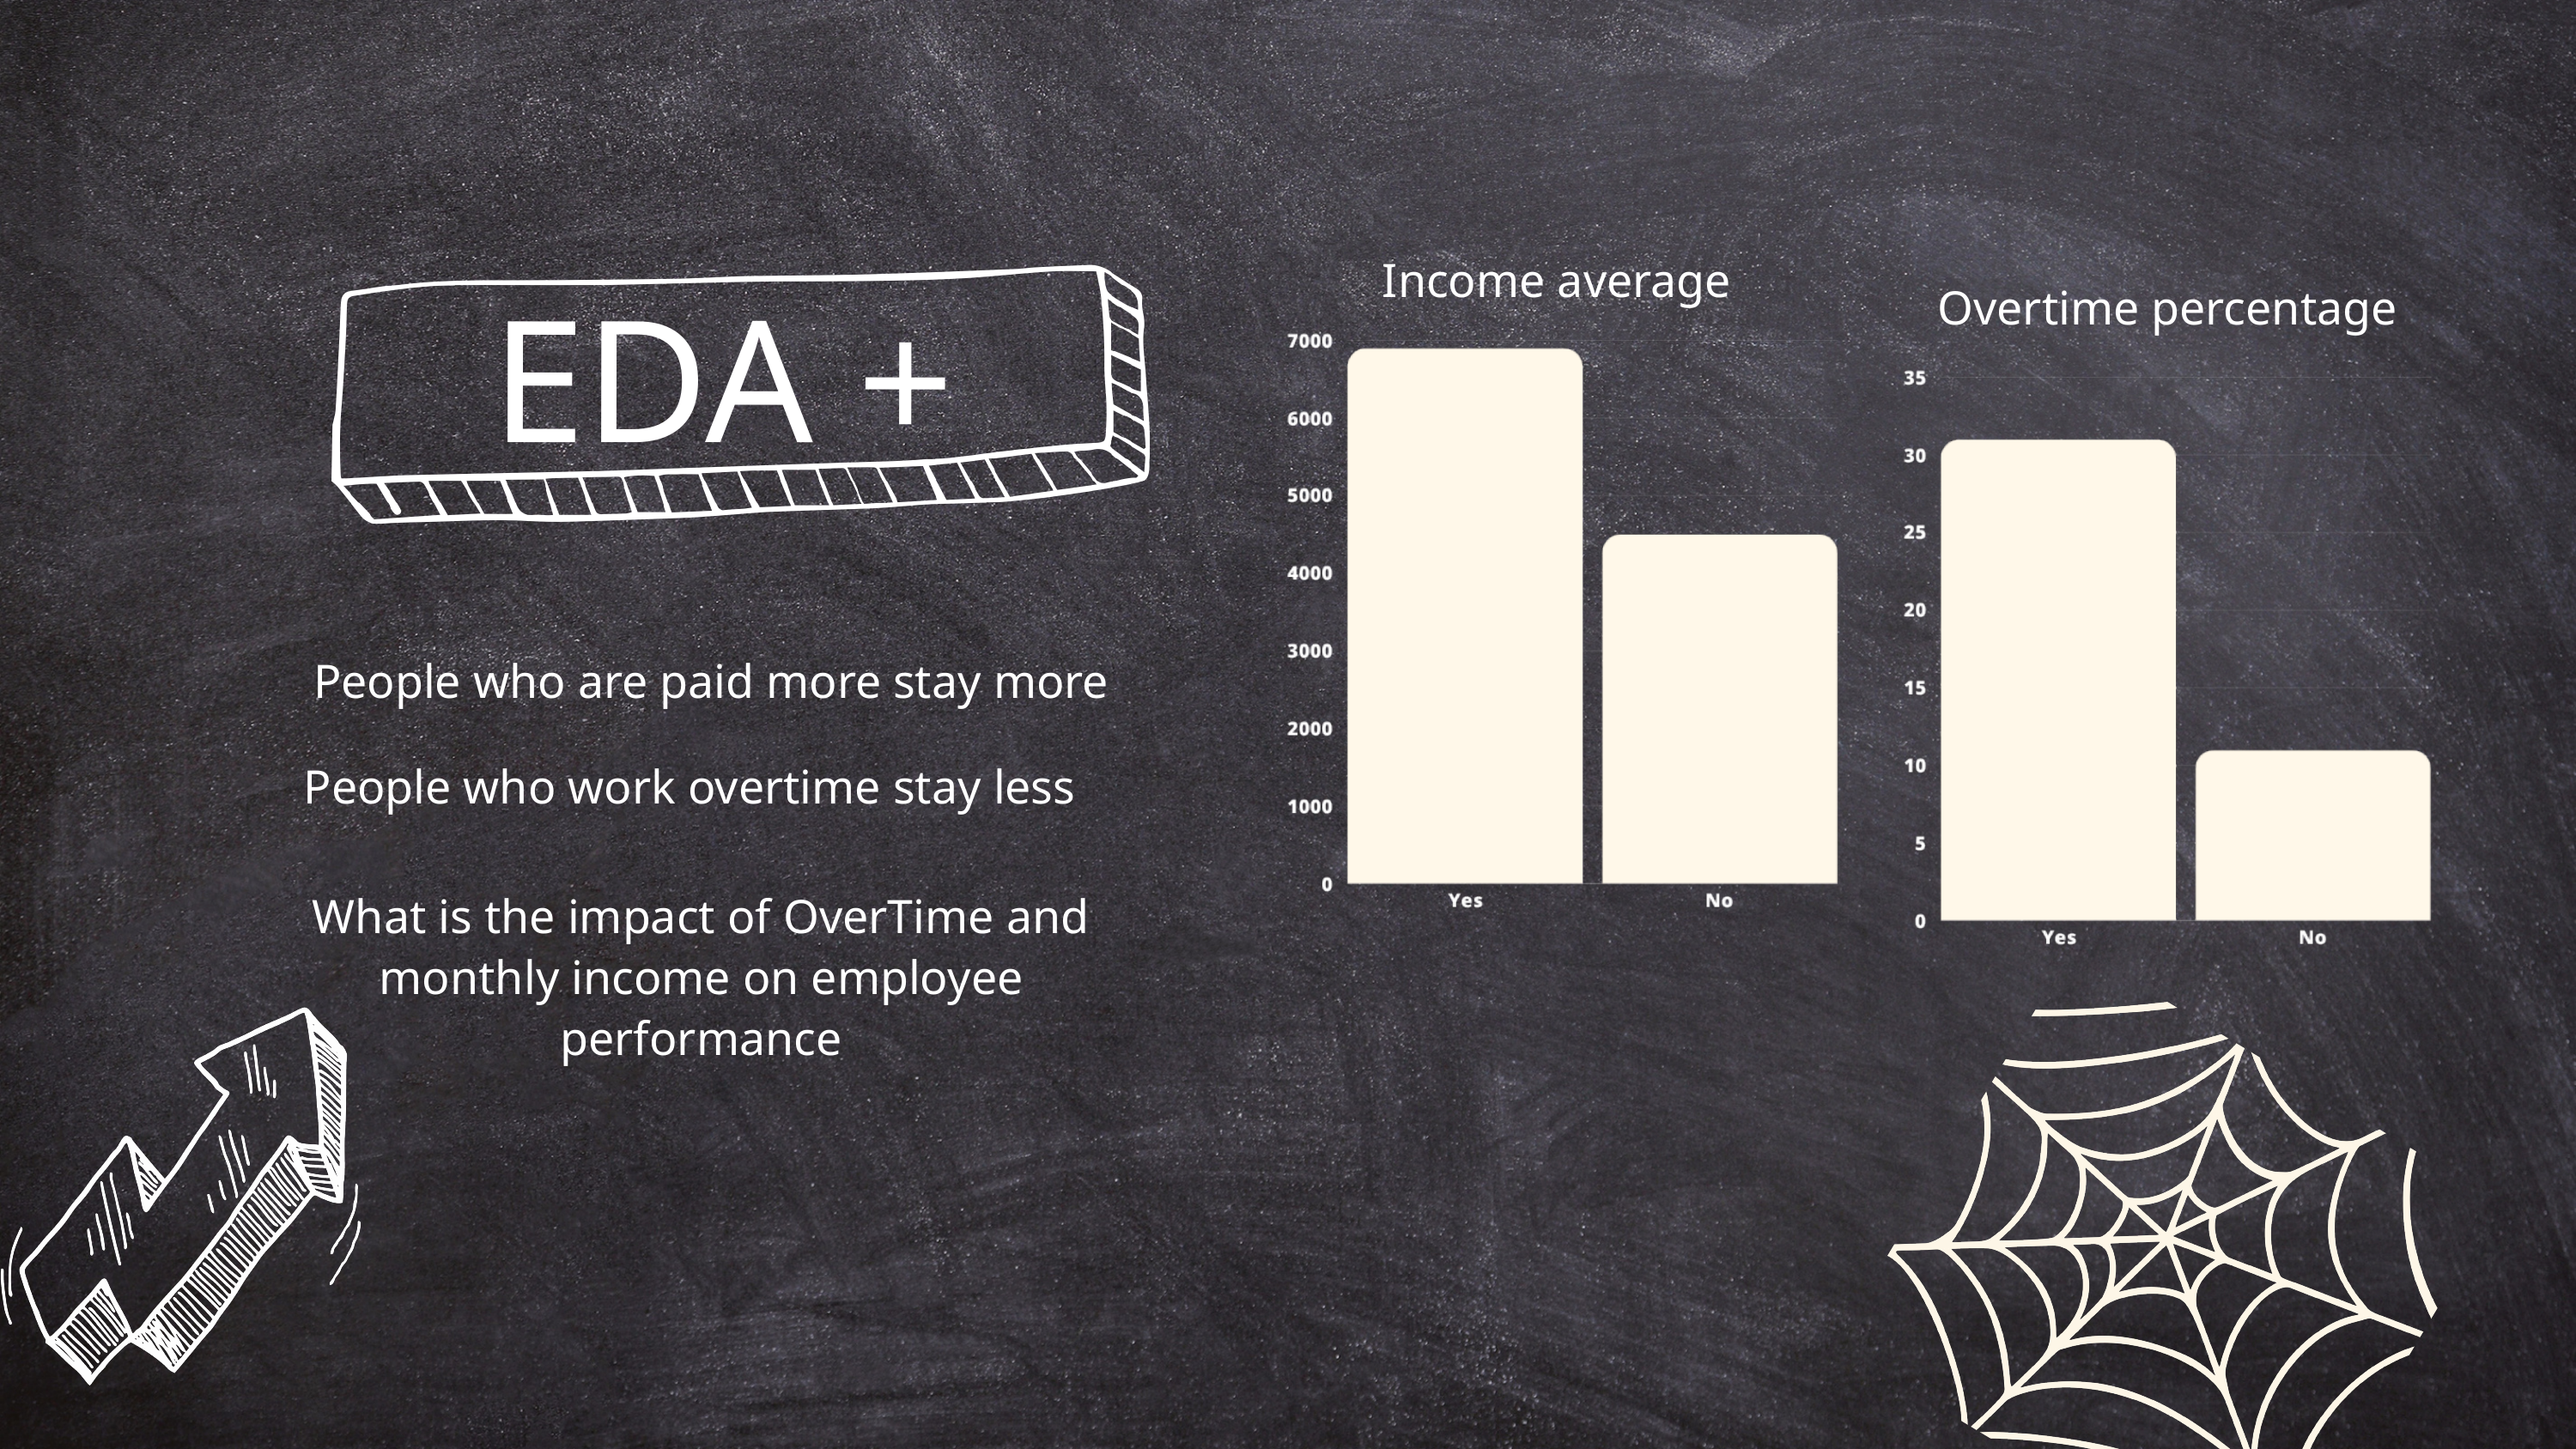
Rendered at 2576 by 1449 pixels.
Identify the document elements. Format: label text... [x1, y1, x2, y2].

text_box [1834, 1010, 2501, 1449]
text_box EDA + [207, 238, 1240, 479]
text_box Overtime percentage [1899, 273, 2576, 335]
picture [1230, 275, 2489, 1003]
text_box People who work overtime stay less [282, 752, 1098, 814]
text_box [331, 476, 1151, 524]
text_box Income average [1149, 246, 1965, 307]
text_box [0, 0, 2576, 1449]
text_box What is the impact of OverTime and monthly income on employee performance [293, 882, 1109, 1065]
text_box People who are paid more stay more [303, 646, 1120, 708]
text_box [0, 1005, 361, 1385]
